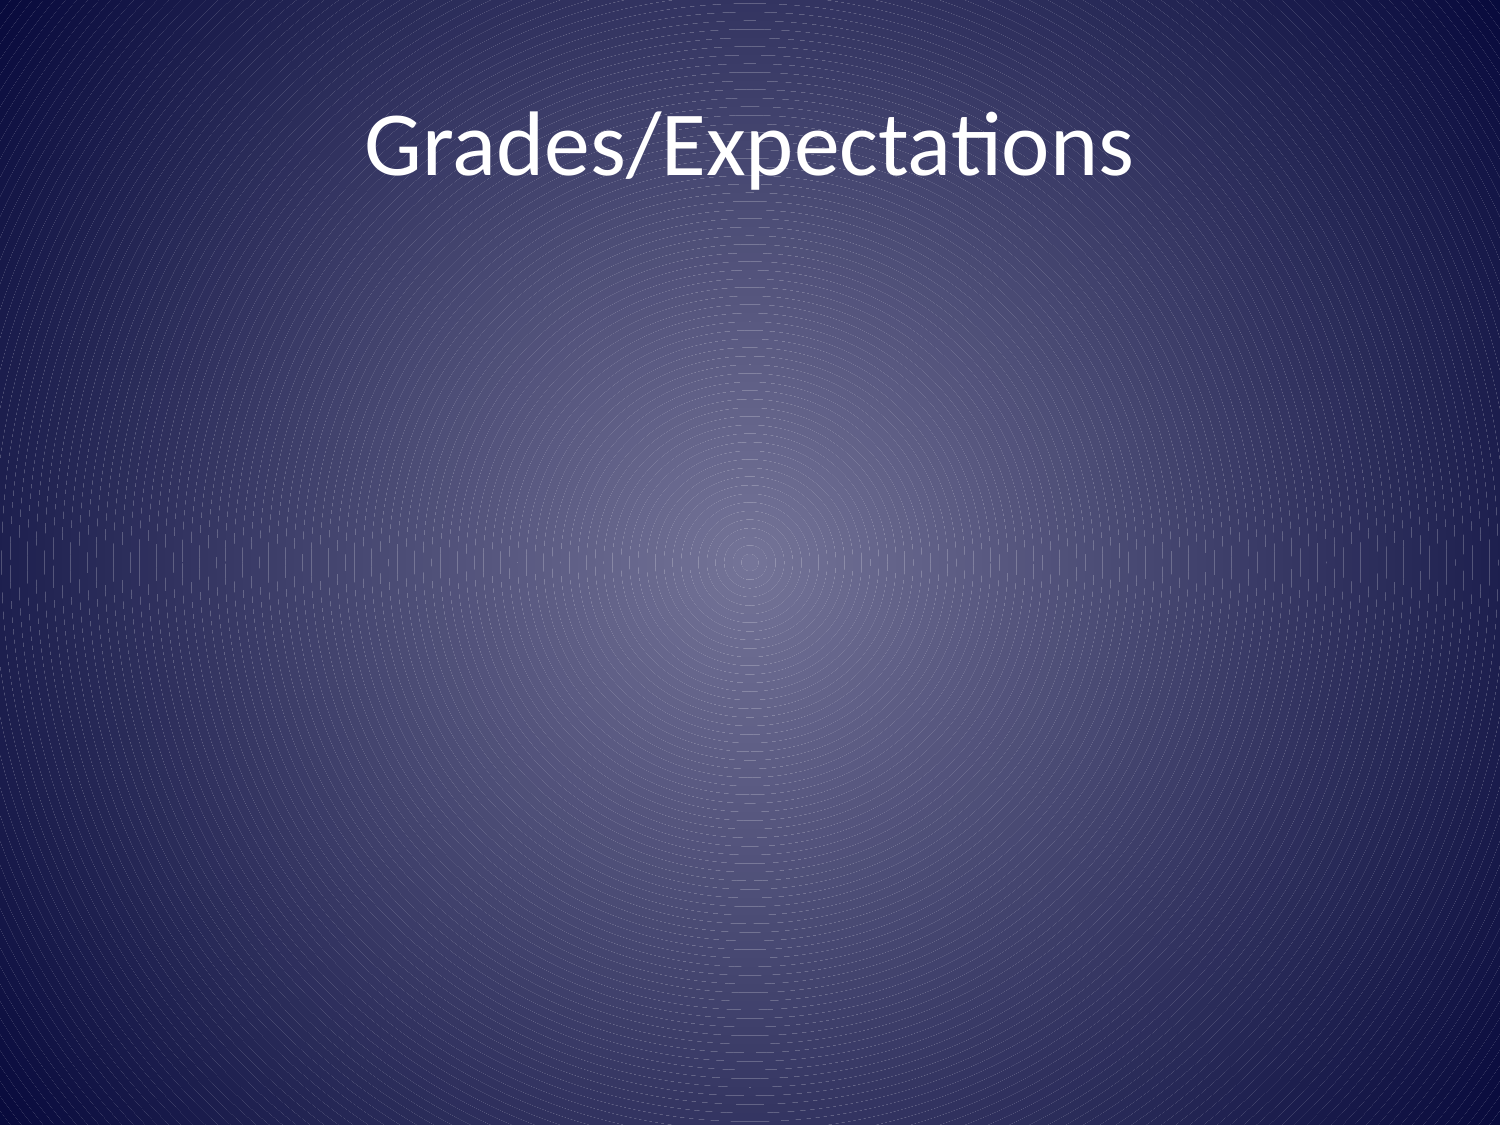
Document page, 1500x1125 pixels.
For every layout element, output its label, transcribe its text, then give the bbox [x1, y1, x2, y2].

title Grades/Expectations [75, 45, 1425, 233]
